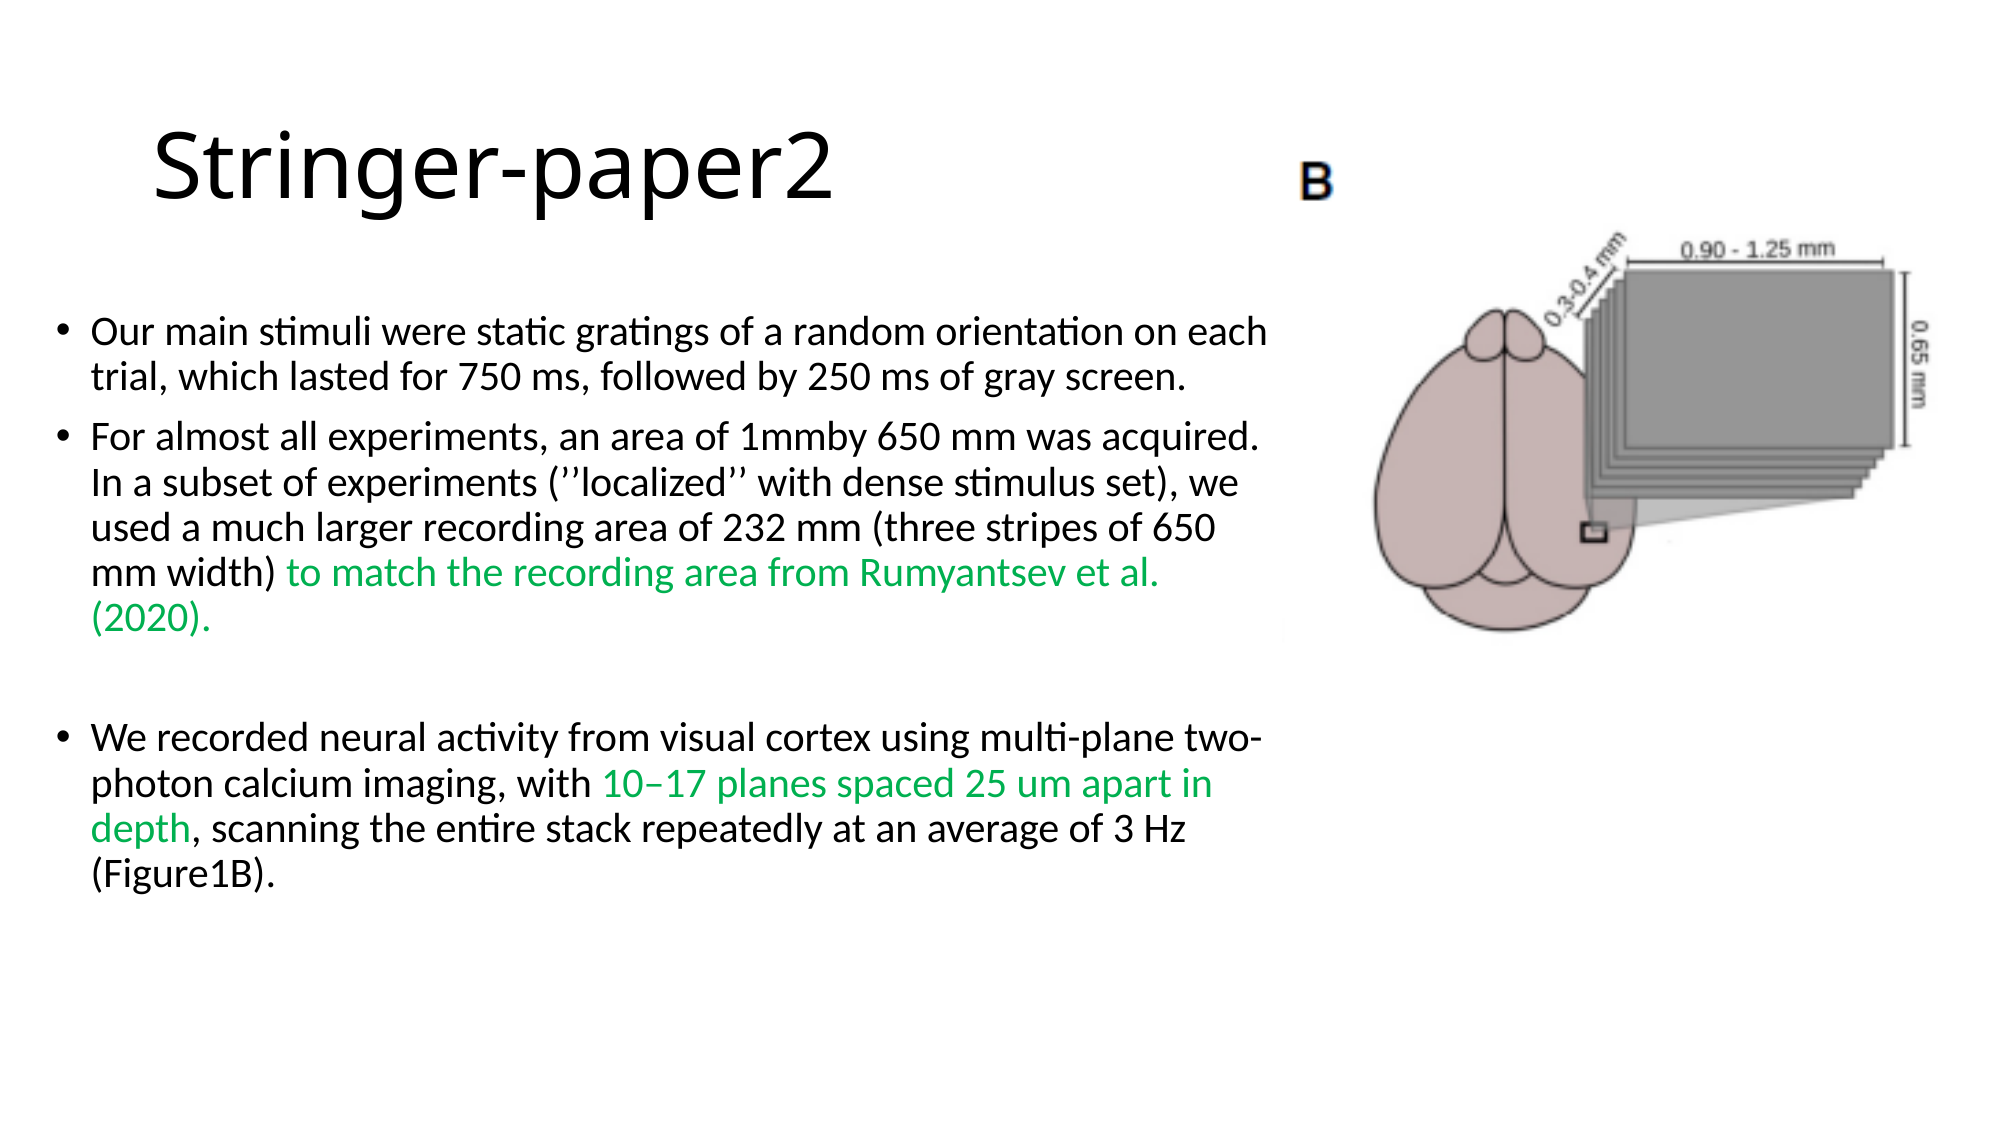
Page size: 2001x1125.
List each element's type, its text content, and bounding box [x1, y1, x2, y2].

picture [1282, 116, 1970, 659]
list Our main stimuli were static gratings of a random orientation on each trial, which lasted for 750 ms, followed by 250 ms of gray screen. For almost all experiments, an area of 1mmby 650 mm was acquired. In a subset of experiments (’’localized’’ with dense stimulus set), we used a much larger recording area of 232 mm (three stripes of 650 mm width) to match the recording area from Rumyantsev et al. (2020). We recorded neural activity from visual cortex using multi-plane two-photon calcium imaging, with 10–17 planes spaced 25 um apart in depth, scanning the entire stack repeatedly at an average of 3 Hz (Figure1B). [40, 301, 1283, 954]
title Stringer-paper2 [137, 59, 1863, 278]
